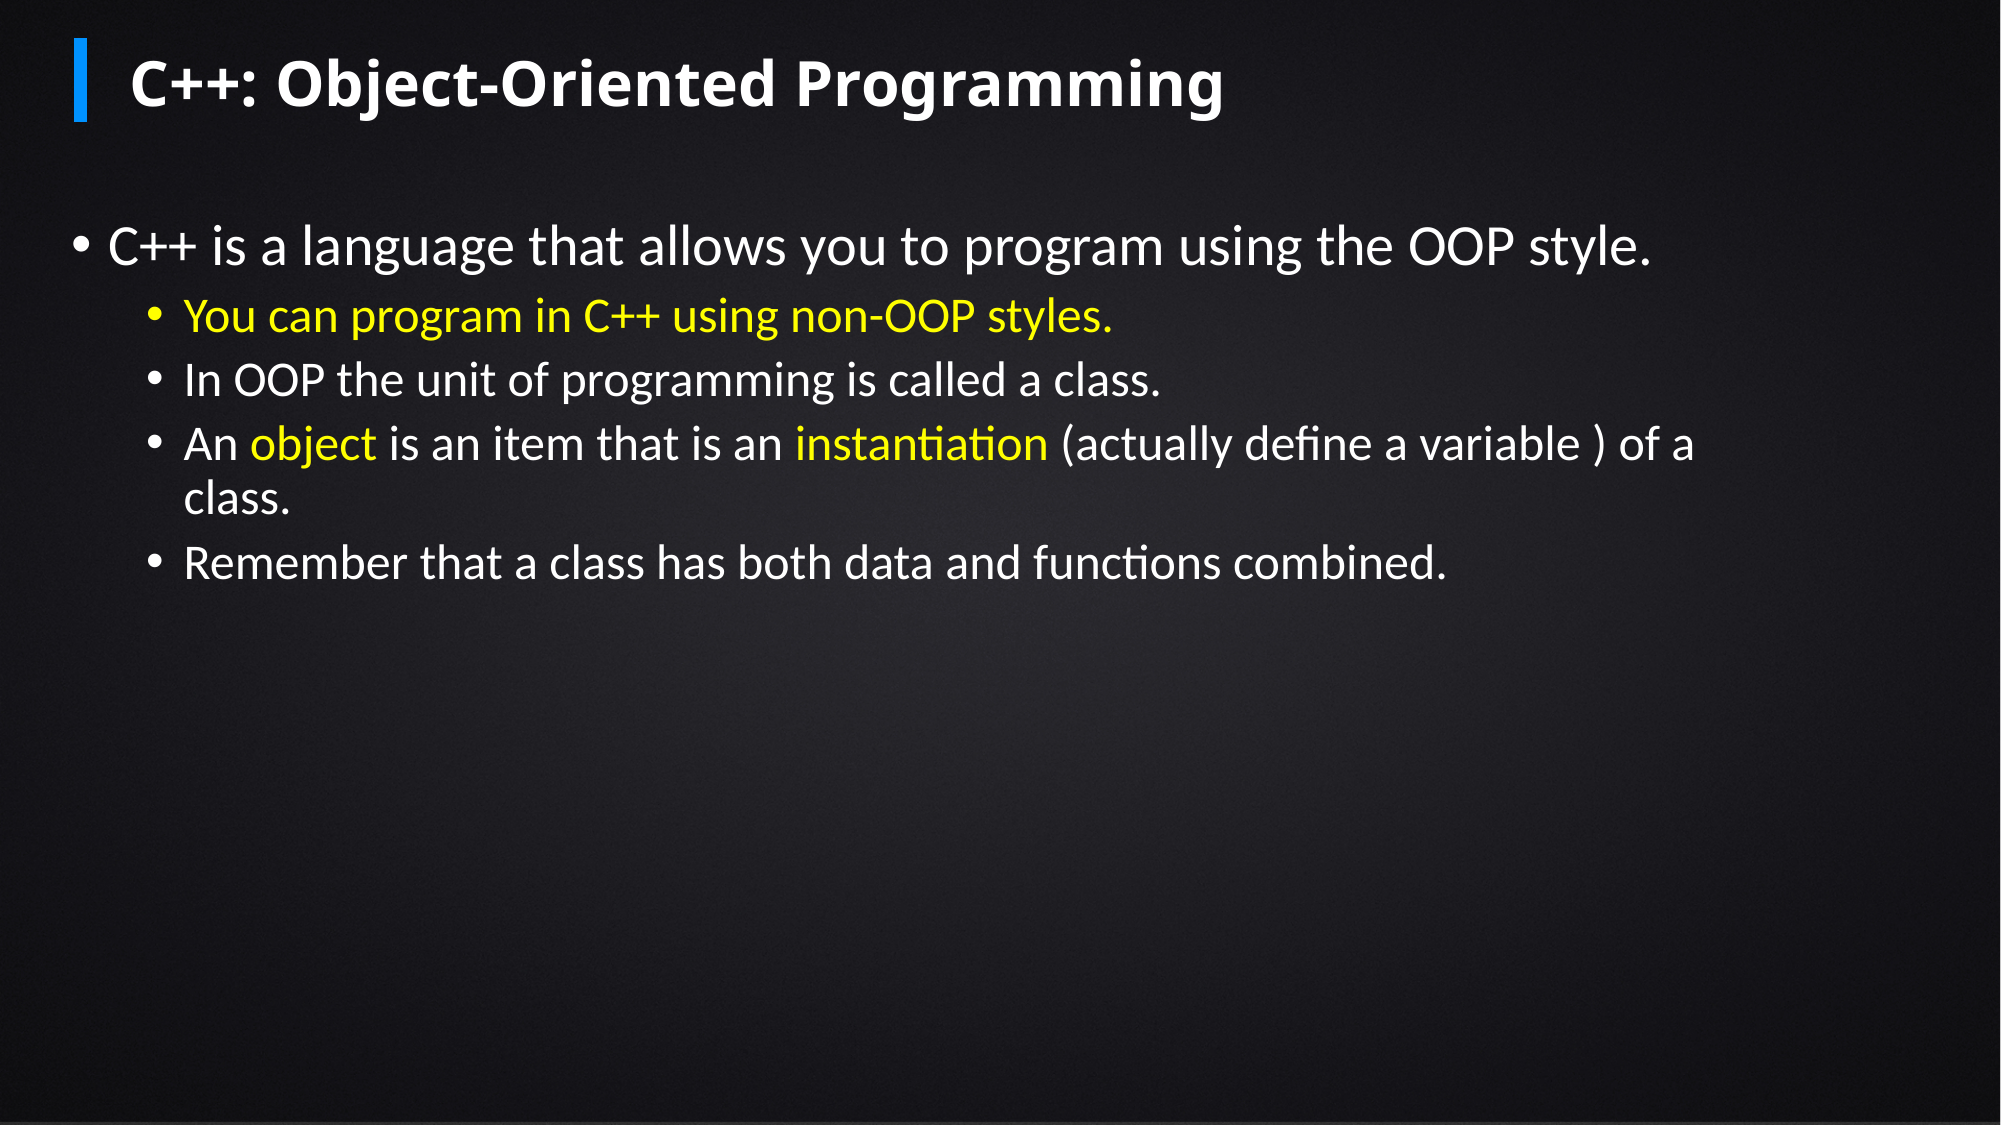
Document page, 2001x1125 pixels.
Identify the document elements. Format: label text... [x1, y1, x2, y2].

text_box C++: Object-Oriented Programming [114, 36, 1243, 127]
text_box C++ is a language that allows you to program using the OOP style. You can program in C++ using non-OOP styles. In OOP the unit of programming is called a class. An object is an item that is an instantiation (actually define a variable ) of a class. Remember that a class has both data and functions combined. [56, 208, 1754, 996]
picture [0, 0, 2001, 1125]
